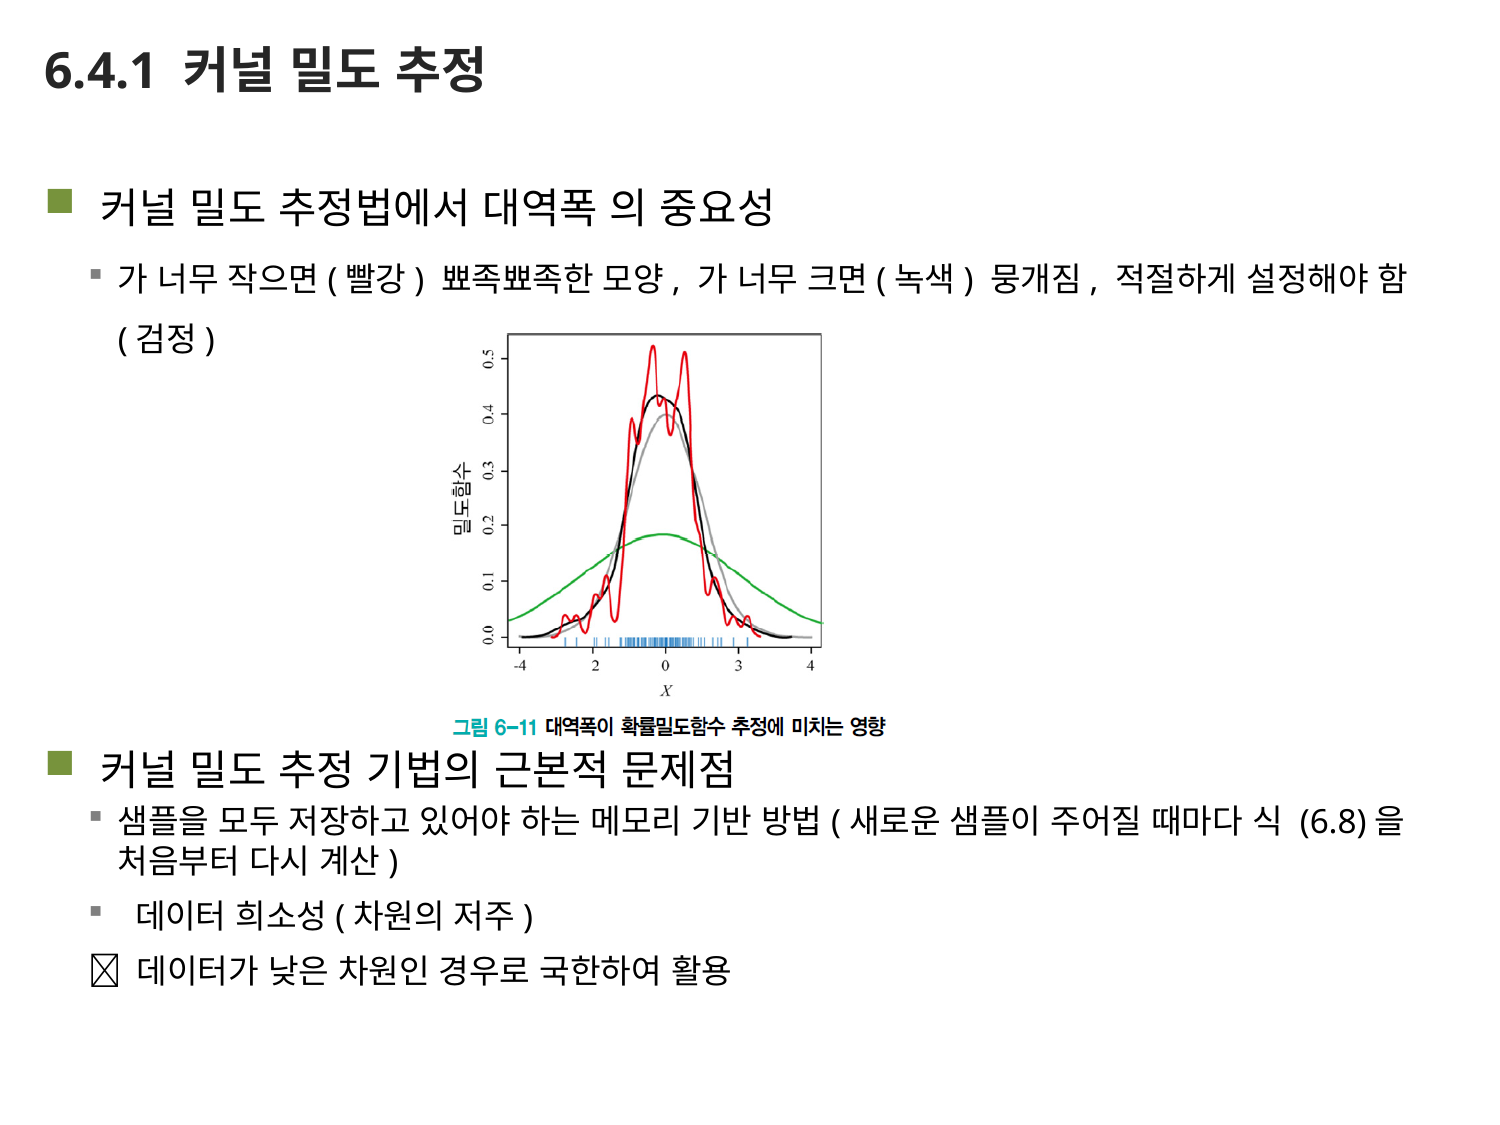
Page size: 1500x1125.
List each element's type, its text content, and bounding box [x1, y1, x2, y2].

title 6.4.1 커널 밀도 추정 [29, 23, 1270, 114]
picture [443, 325, 892, 740]
